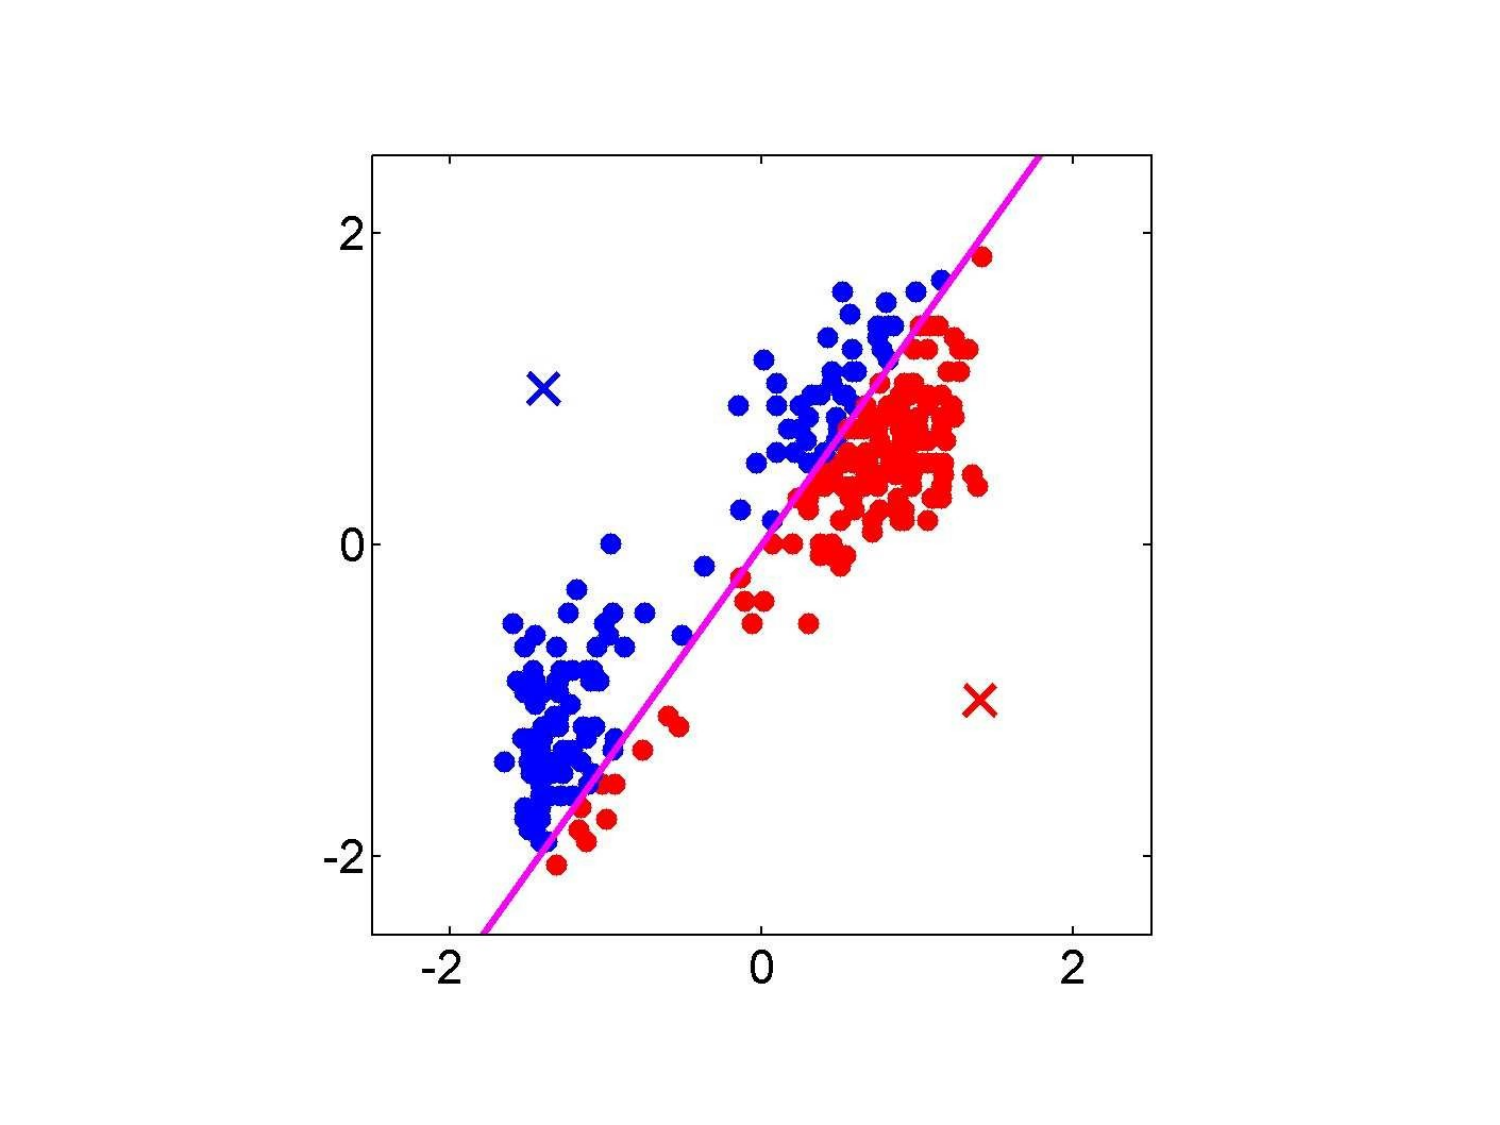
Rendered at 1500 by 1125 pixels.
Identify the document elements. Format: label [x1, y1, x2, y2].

text_box [101, 83, 1378, 1040]
